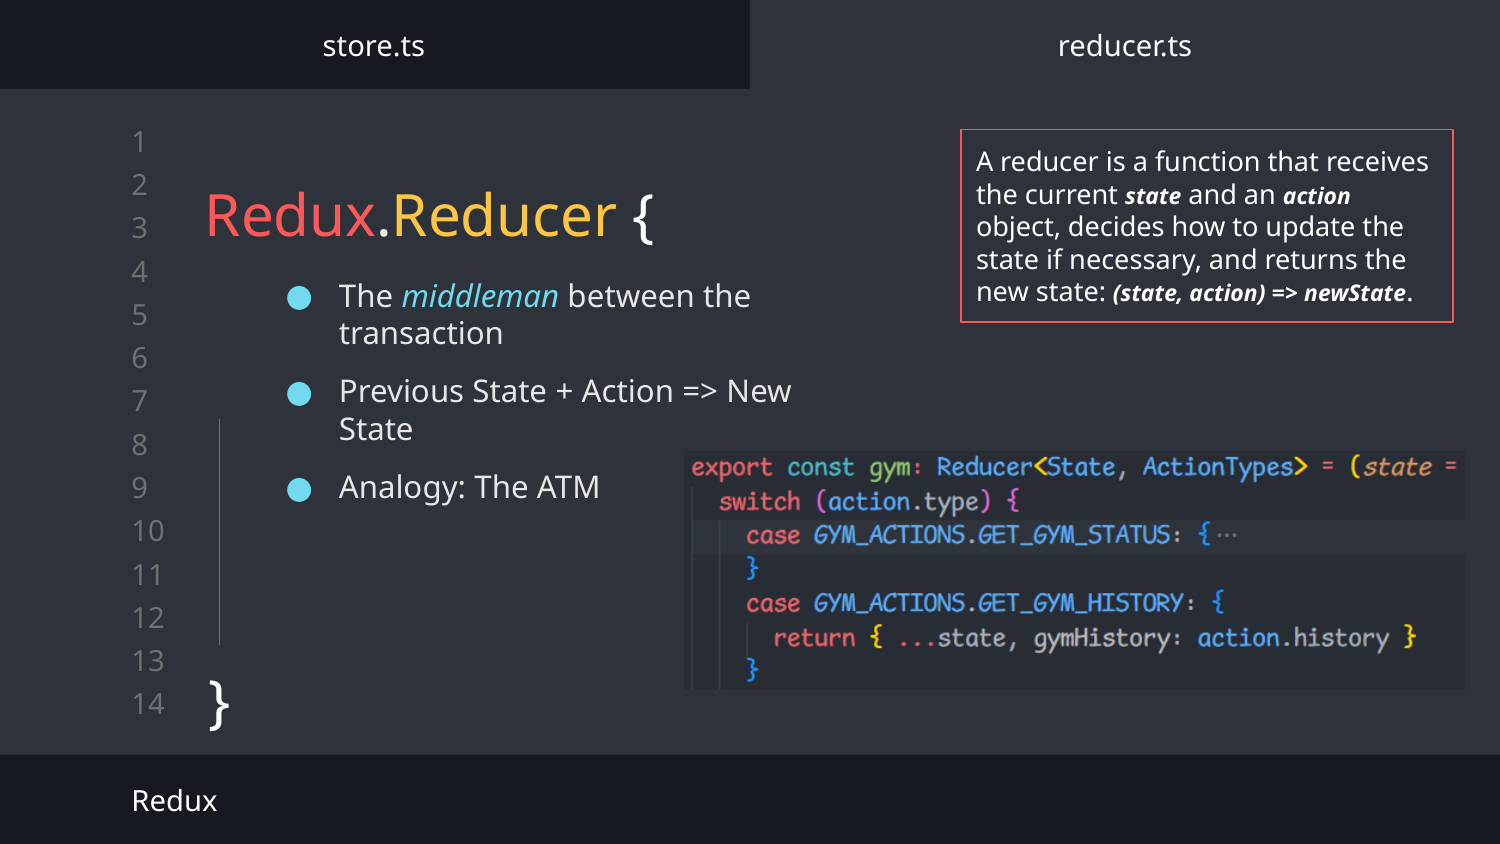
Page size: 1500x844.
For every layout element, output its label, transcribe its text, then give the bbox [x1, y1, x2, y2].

subtitle Redux [116, 770, 915, 829]
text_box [177, 419, 262, 750]
subtitle reducer.ts [750, 15, 1500, 74]
picture [683, 450, 1465, 691]
subtitle store.ts [0, 15, 749, 74]
subtitle The middleman between the transaction Previous State + Action => New State Analogy: The ATM [248, 260, 857, 676]
title Redux.Reducer { [189, 129, 960, 297]
text_box A reducer is a function that receives the current state and an action object, decides how to update the state if necessary, and returns the new state: (state, action) => newState. [960, 129, 1453, 323]
